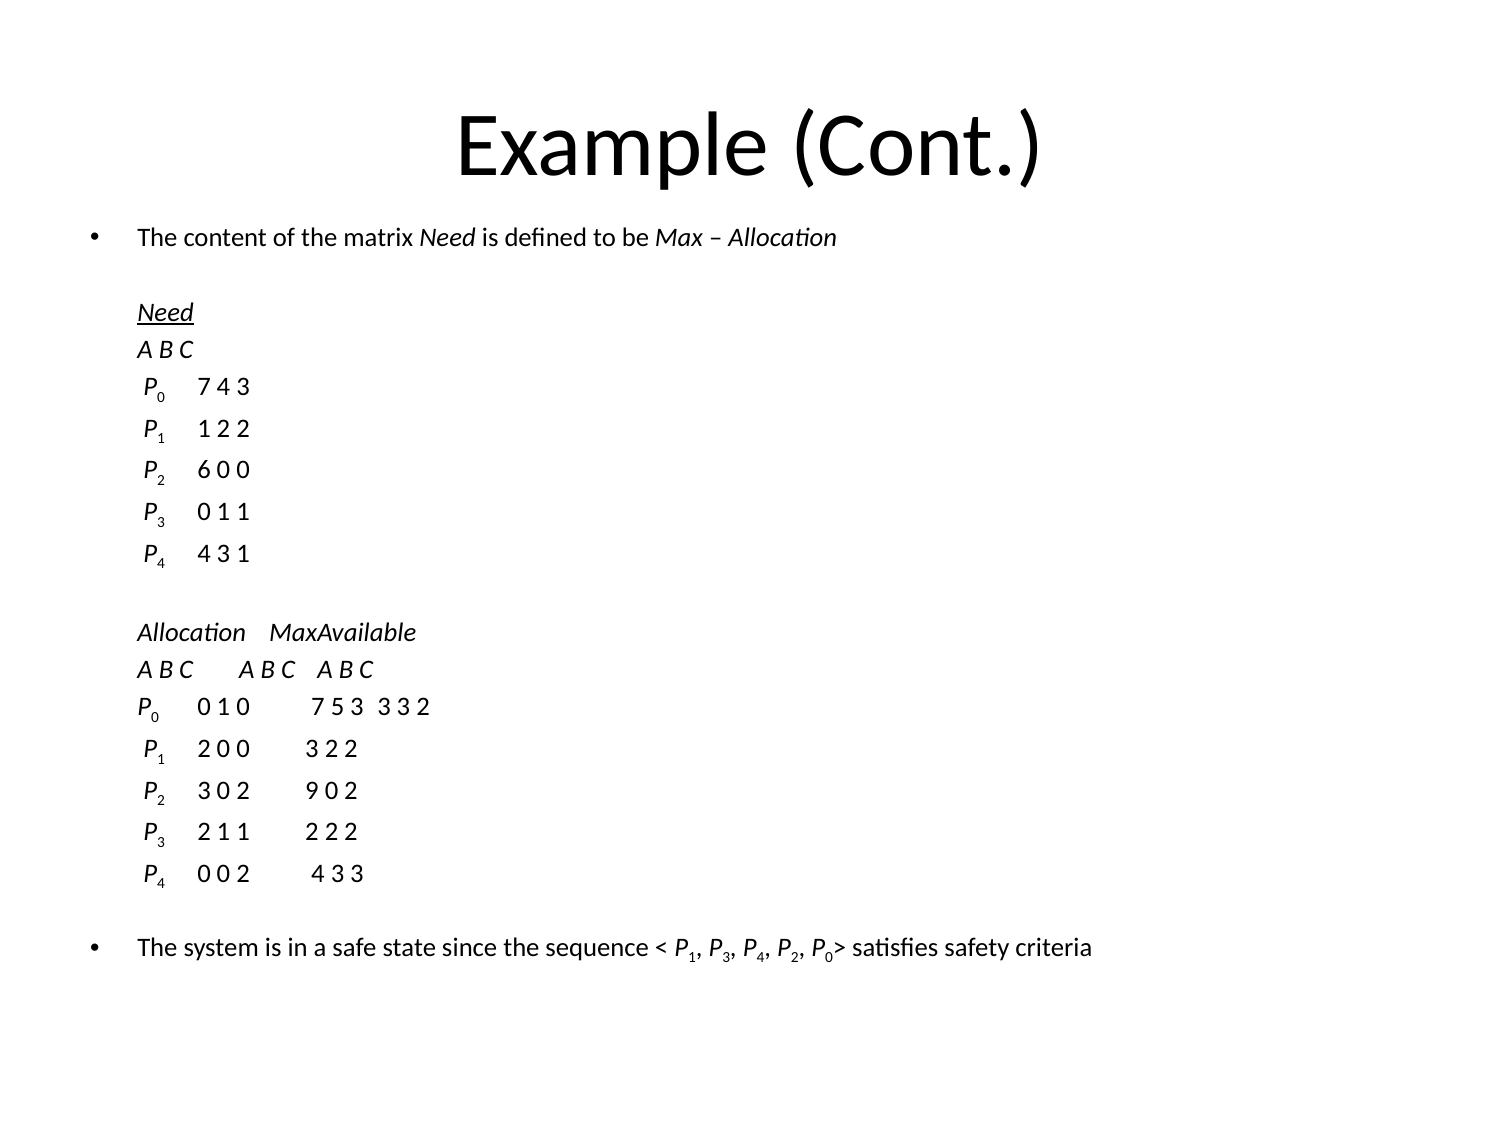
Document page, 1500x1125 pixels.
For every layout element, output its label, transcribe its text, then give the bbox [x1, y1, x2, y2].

list The content of the matrix Need is defined to be Max – Allocation Need A B C P0 7 4 3 P1 1 2 2 P2 6 0 0 P3 0 1 1 P4 4 3 1 Allocation Max Available A B C A B C A B C P0 0 1 0 7 5 3 3 3 2 P1 2 0 0 3 2 2 P2 3 0 2 9 0 2 P3 2 1 1 2 2 2 P4 0 0 2 4 3 3 The system is in a safe state since the sequence < P1, P3, P4, P2, P0> satisfies safety criteria [75, 212, 1410, 974]
title Example (Cont.) [75, 45, 1425, 233]
